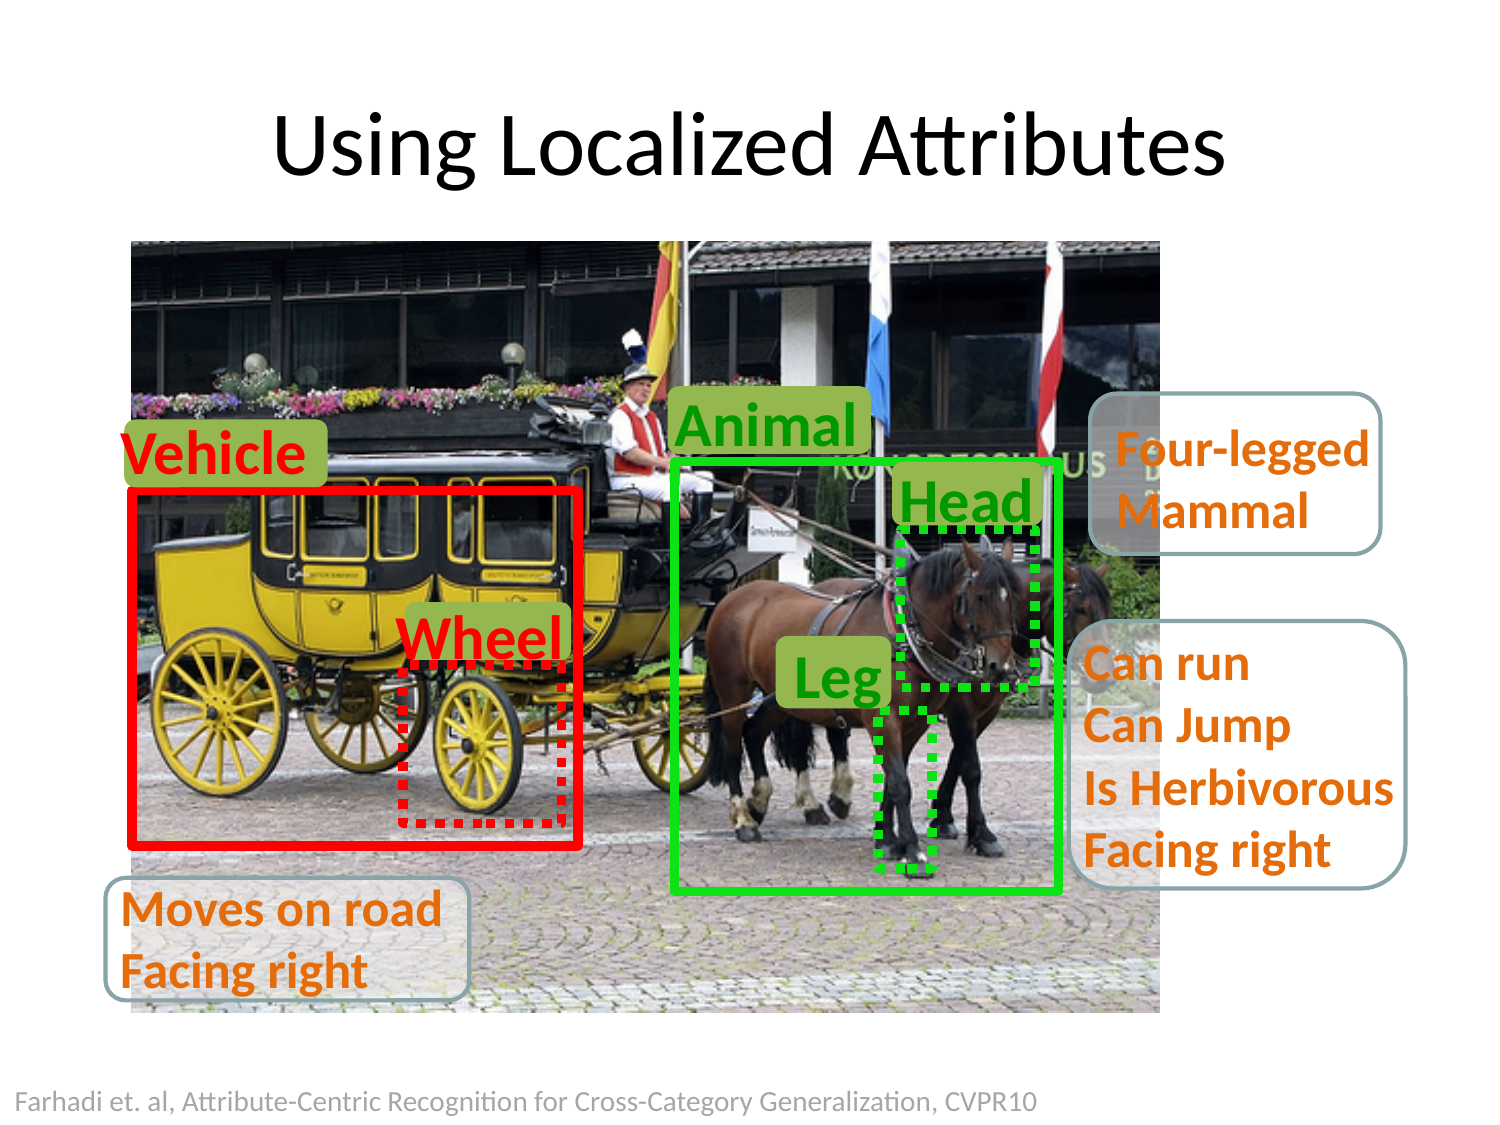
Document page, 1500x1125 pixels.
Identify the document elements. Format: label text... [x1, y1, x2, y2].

text_box Farhadi et. al, Attribute-Centric Recognition for Cross-Category Generalization, CVPR10 [0, 1074, 1500, 1125]
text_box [105, 241, 1463, 1013]
title Using Localized Attributes [75, 45, 1425, 233]
